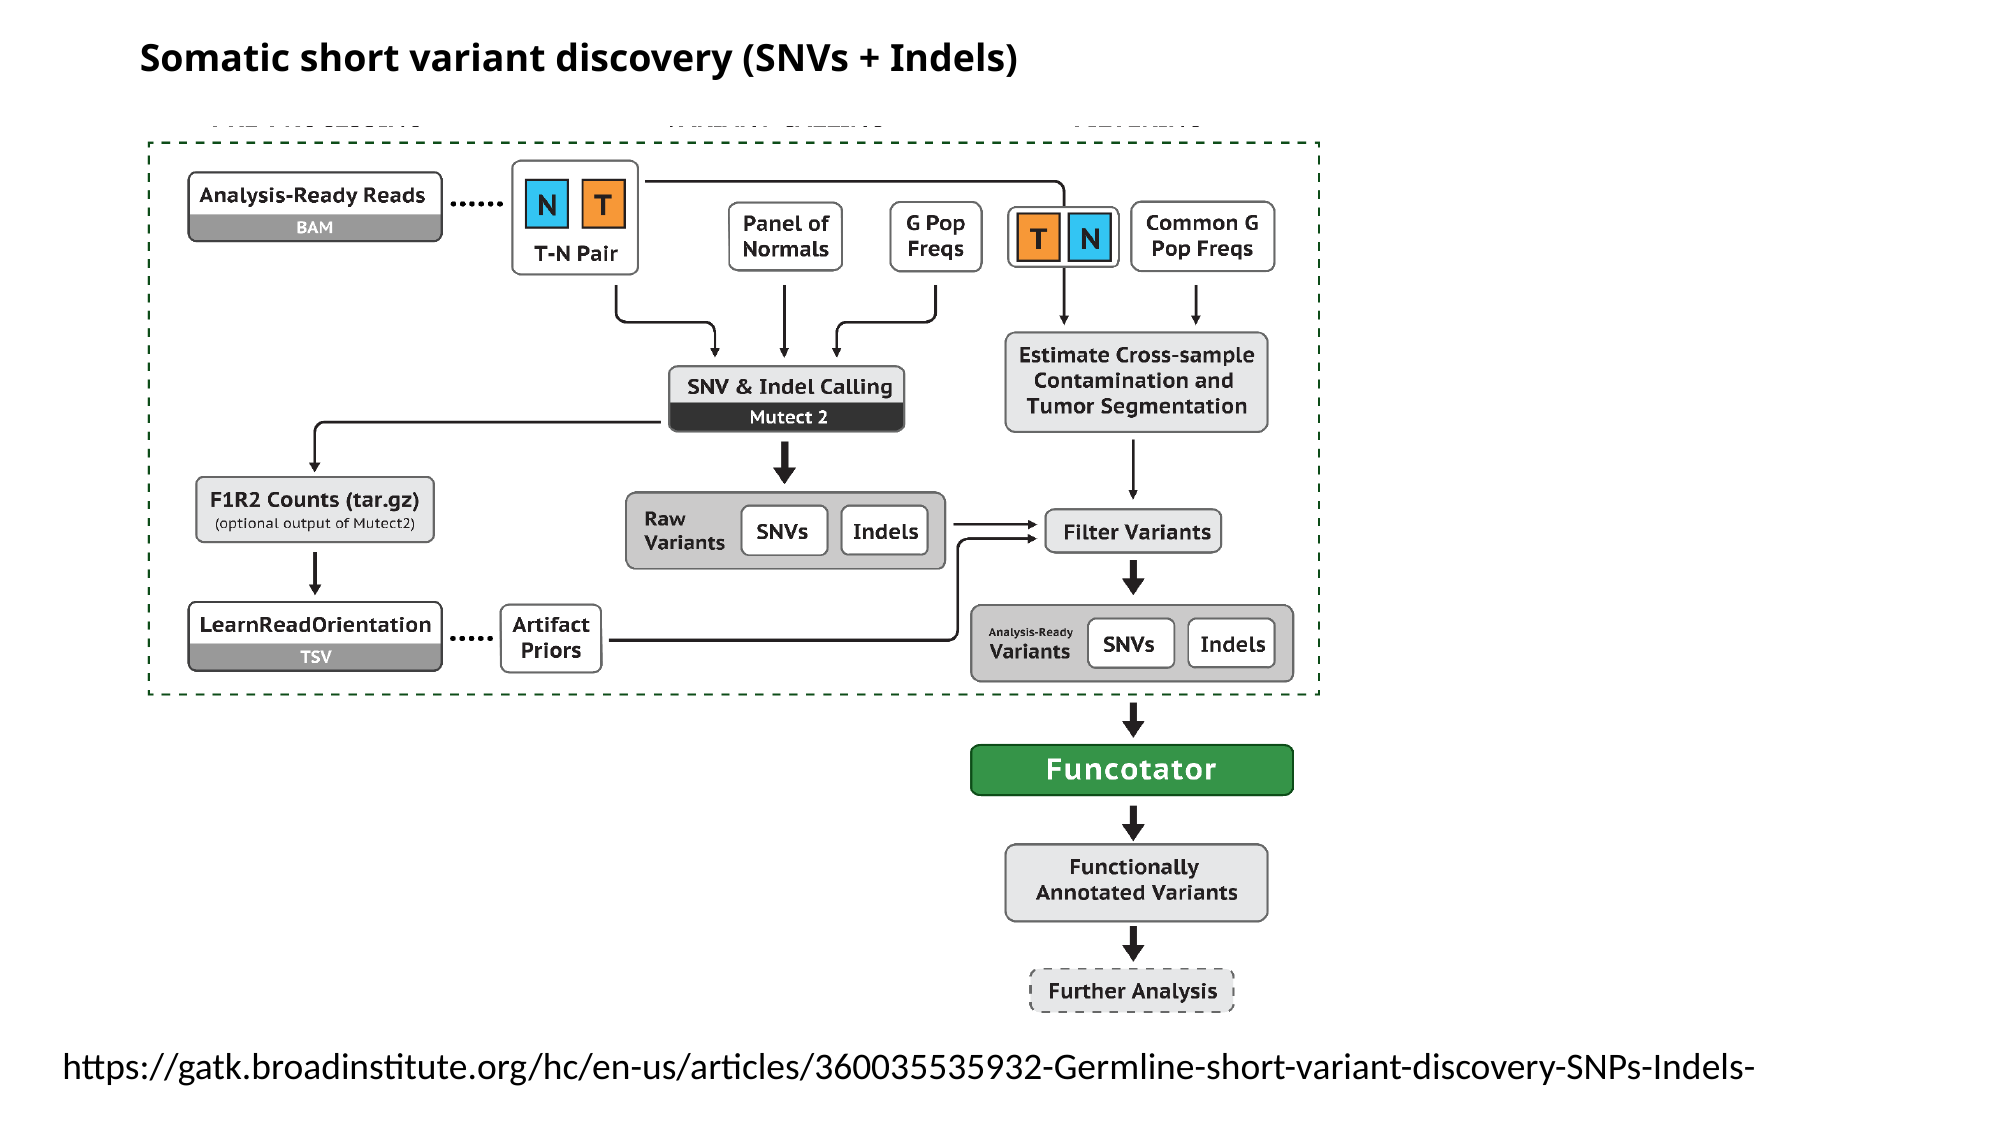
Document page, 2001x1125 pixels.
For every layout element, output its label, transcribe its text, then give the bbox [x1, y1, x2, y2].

text_box Somatic short variant discovery (SNVs + Indels) [124, 26, 1052, 87]
picture [124, 126, 1349, 1035]
text_box https://gatk.broadinstitute.org/hc/en-us/articles/360035535932-Germline-short-variant-discovery-SNPs-Indels- [47, 1034, 1952, 1095]
